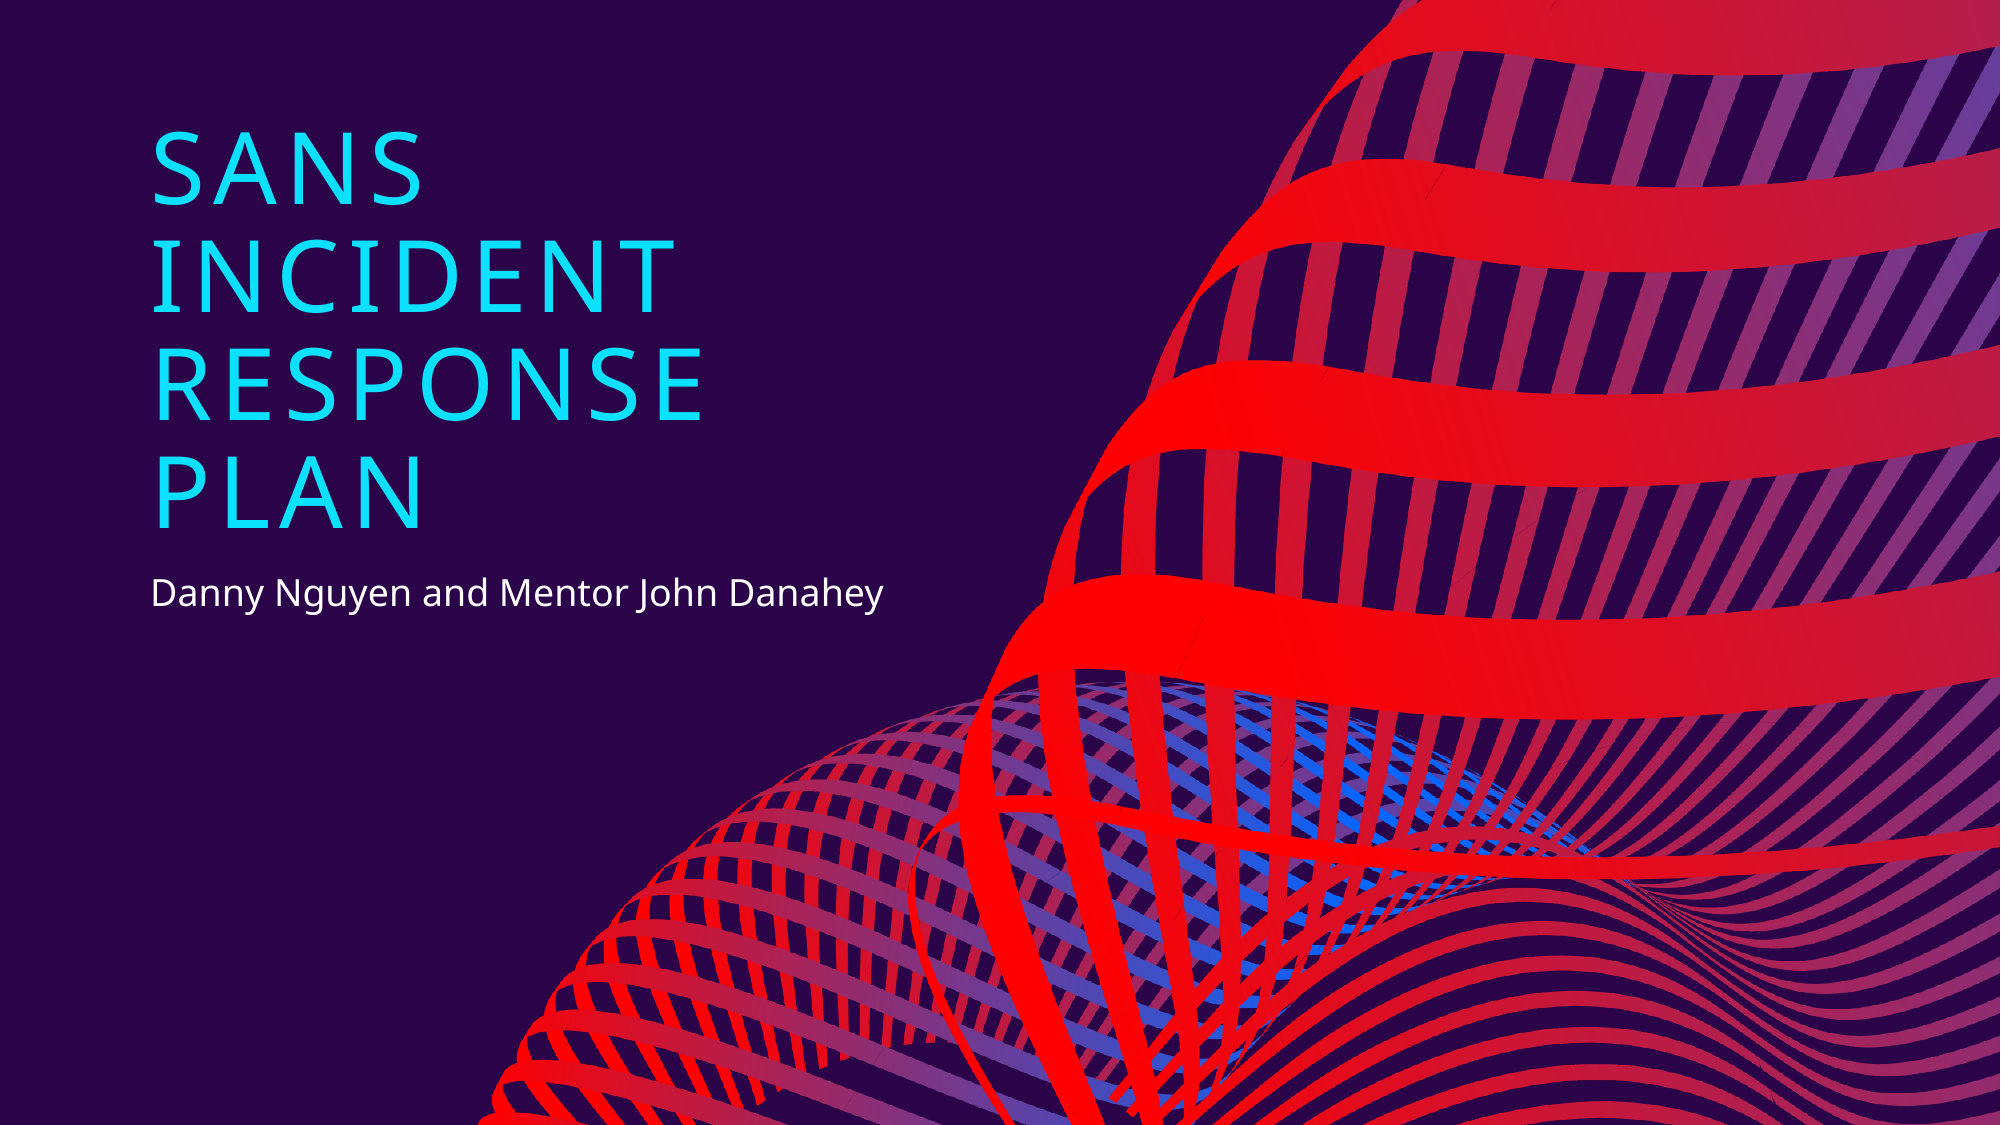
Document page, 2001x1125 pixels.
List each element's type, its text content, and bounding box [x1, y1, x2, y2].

title Sans Incident Response plan [135, 217, 954, 558]
picture [0, 0, 2000, 1125]
list Danny Nguyen and Mentor John Danahey [135, 567, 954, 702]
